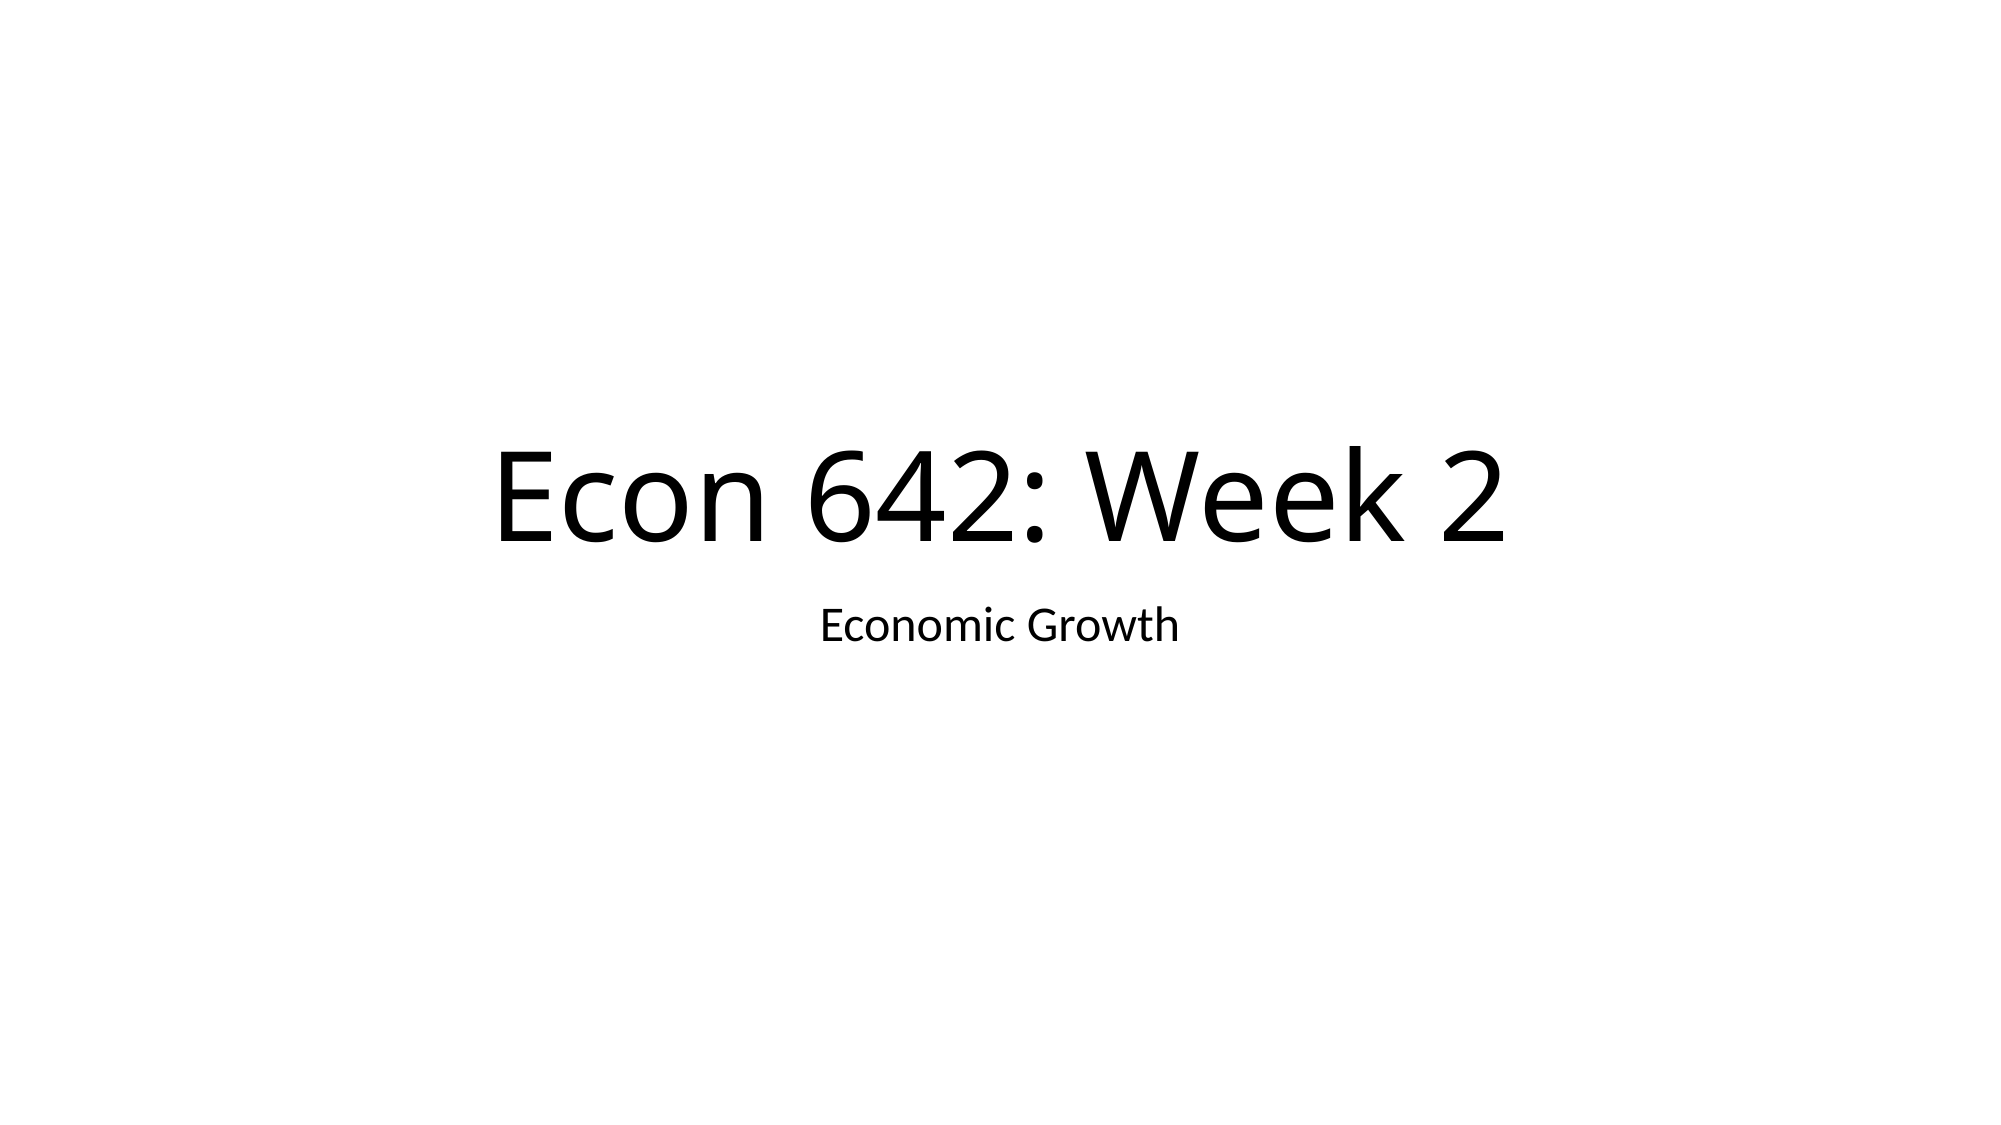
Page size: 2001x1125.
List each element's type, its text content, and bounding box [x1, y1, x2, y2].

subtitle Economic Growth [249, 590, 1750, 863]
title Econ 642: Week 2 [249, 184, 1750, 576]
